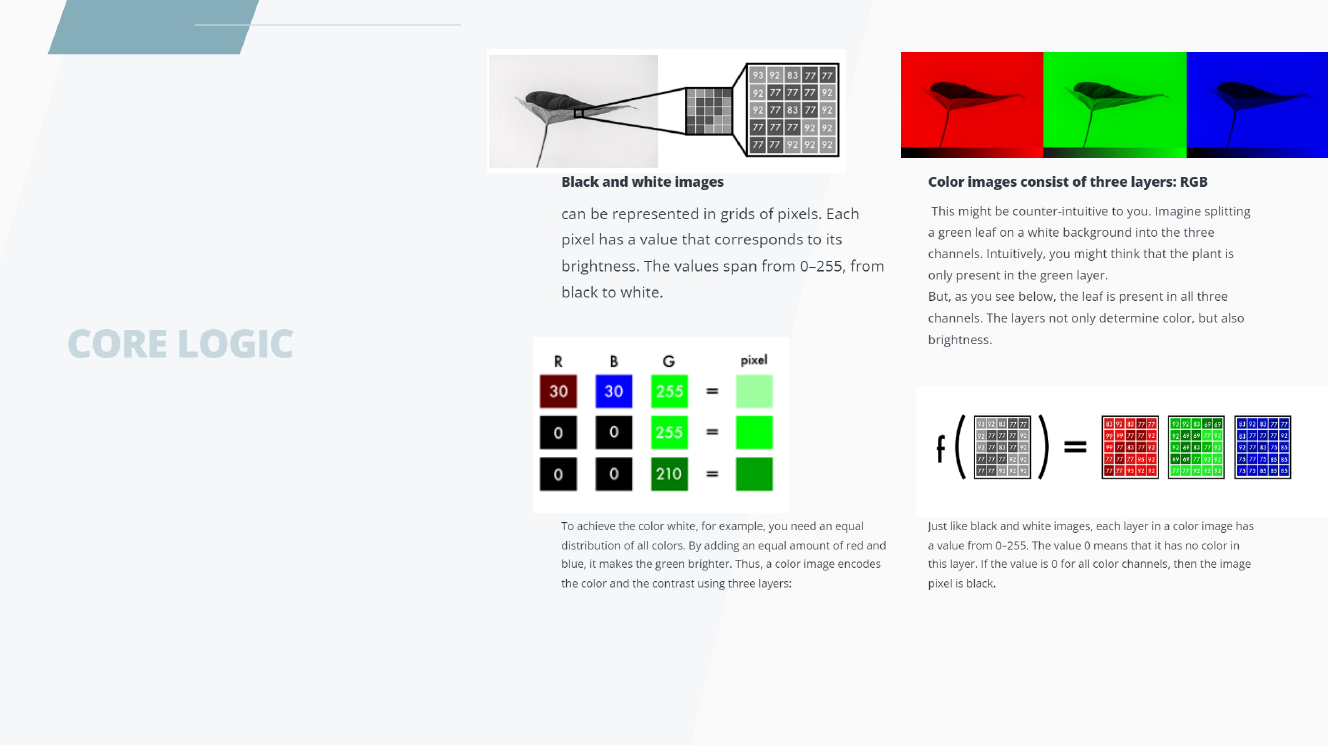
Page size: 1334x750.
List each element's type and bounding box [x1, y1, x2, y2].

text_box [0, 0, 1328, 745]
picture [533, 337, 789, 513]
picture [487, 49, 846, 173]
picture [916, 386, 1334, 518]
picture [900, 52, 1328, 159]
